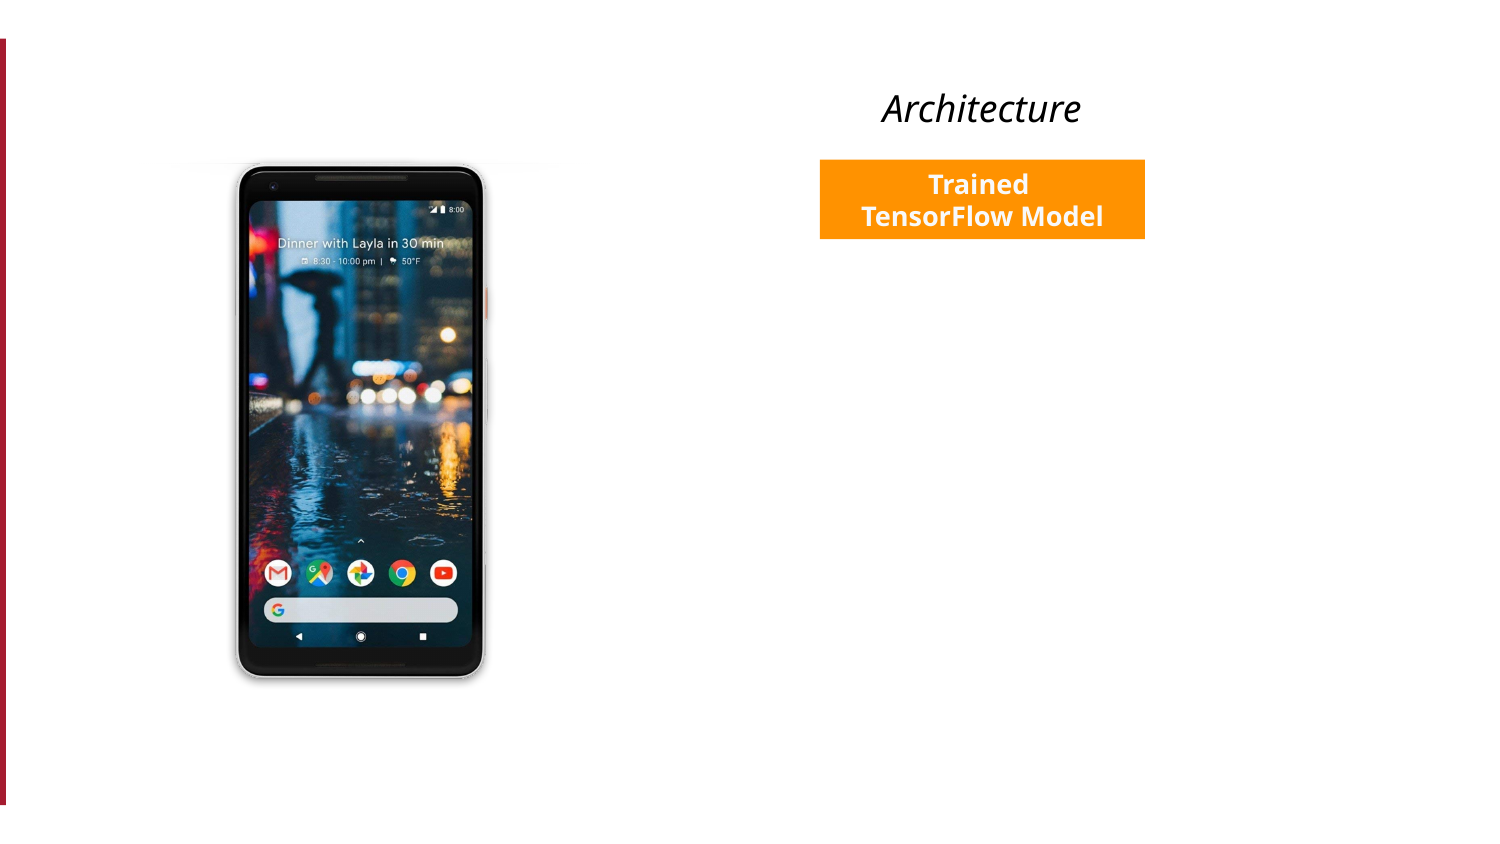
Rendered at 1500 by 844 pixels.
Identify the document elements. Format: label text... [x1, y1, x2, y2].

text_box Trained TensorFlow Model [819, 160, 1145, 240]
picture [103, 163, 620, 681]
text_box Architecture [761, 55, 1204, 160]
